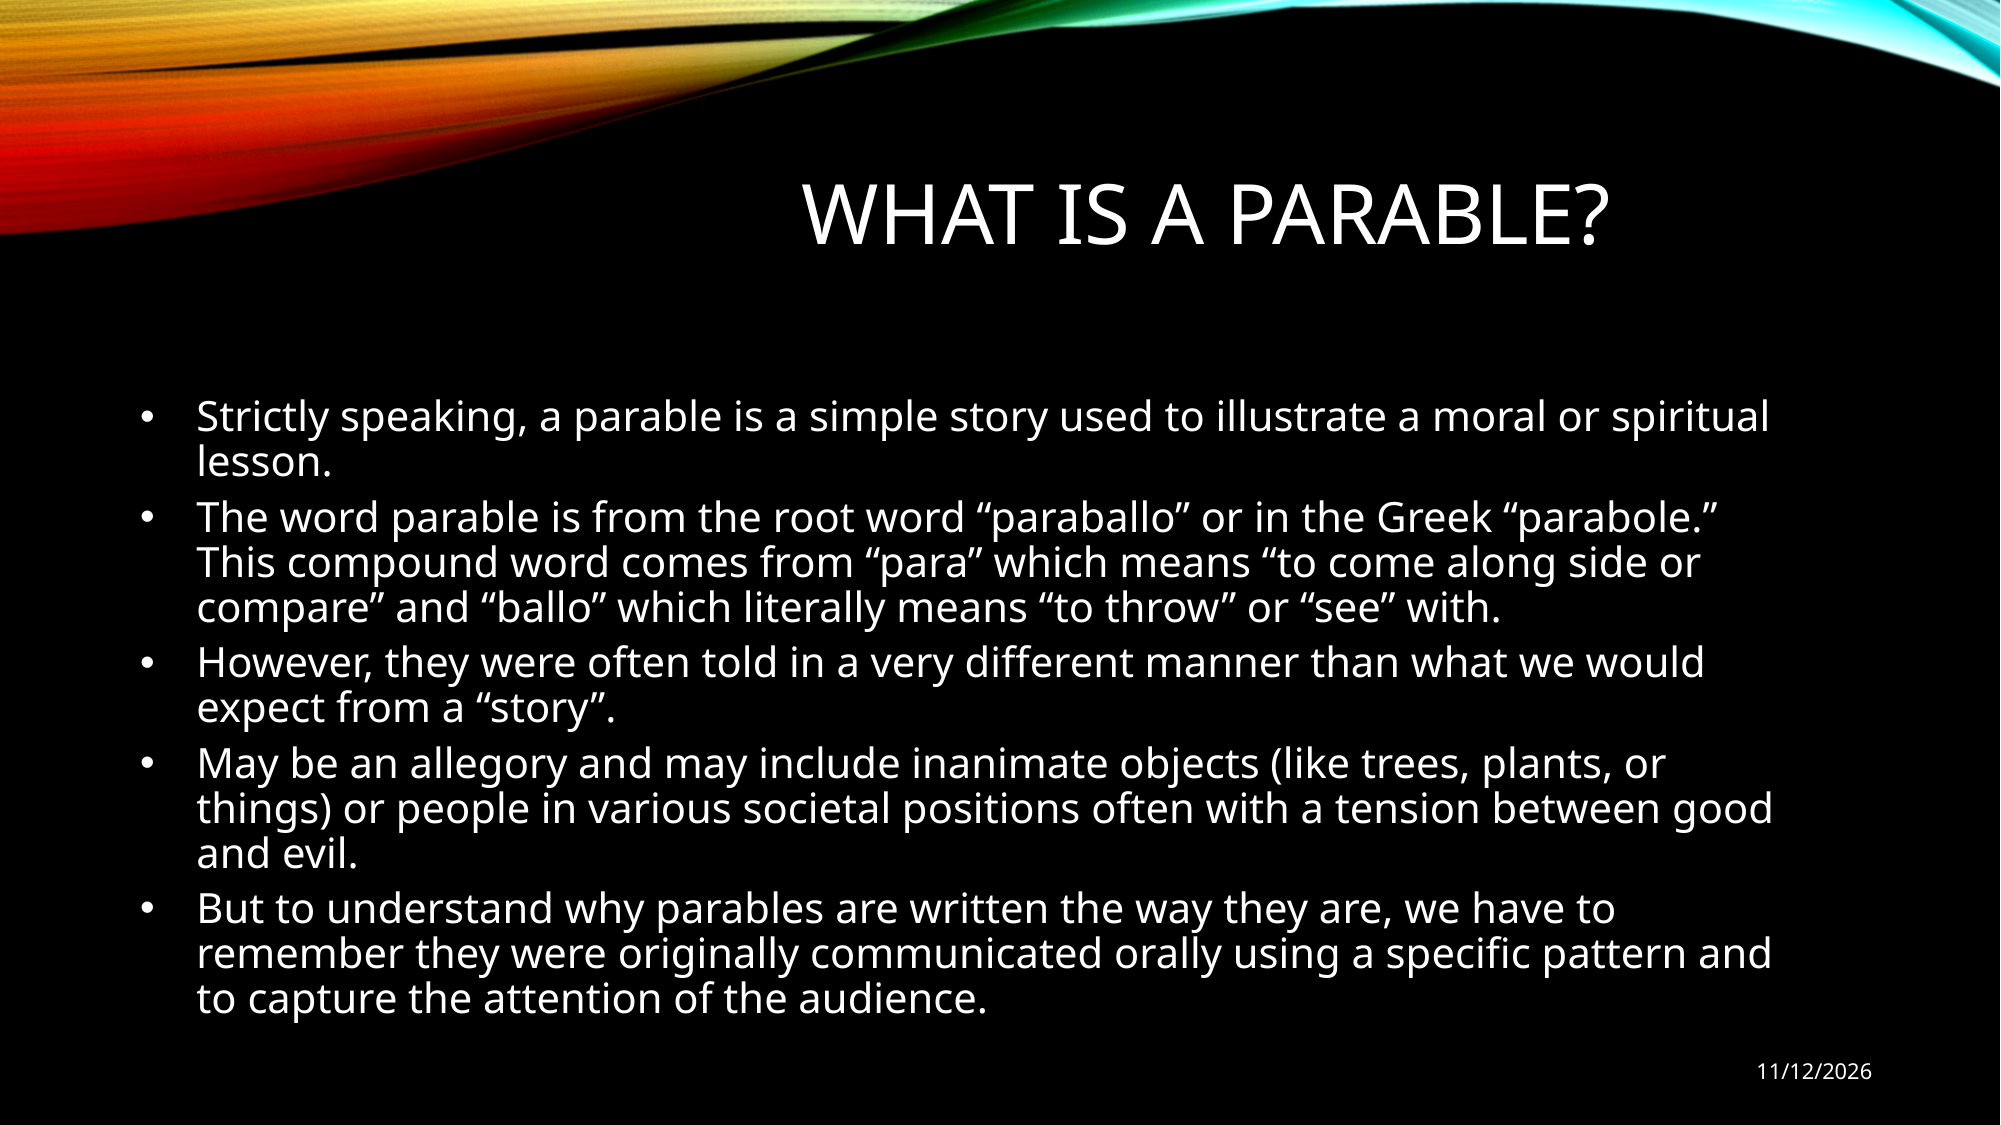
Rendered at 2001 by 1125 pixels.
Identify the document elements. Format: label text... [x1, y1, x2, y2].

picture [0, 0, 2000, 237]
list Strictly speaking, a parable is a simple story used to illustrate a moral or spiritual lesson. The word parable is from the root word “paraballo” or in the Greek “parabole.” This compound word comes from “para” which means “to come along side or compare” and “ballo” which literally means “to throw” or “see” with. However, they were often told in a very different manner than what we would expect from a “story”. May be an allegory and may include inanimate objects (like trees, plants, or things) or people in various societal positions often with a tension between good and evil. But to understand why parables are written the way they are, we have to remember they were originally communicated orally using a specific pattern and to capture the attention of the audience. [125, 388, 1812, 1075]
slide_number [1410, 1042, 1888, 1103]
title What is a Parable? [125, 159, 1627, 276]
